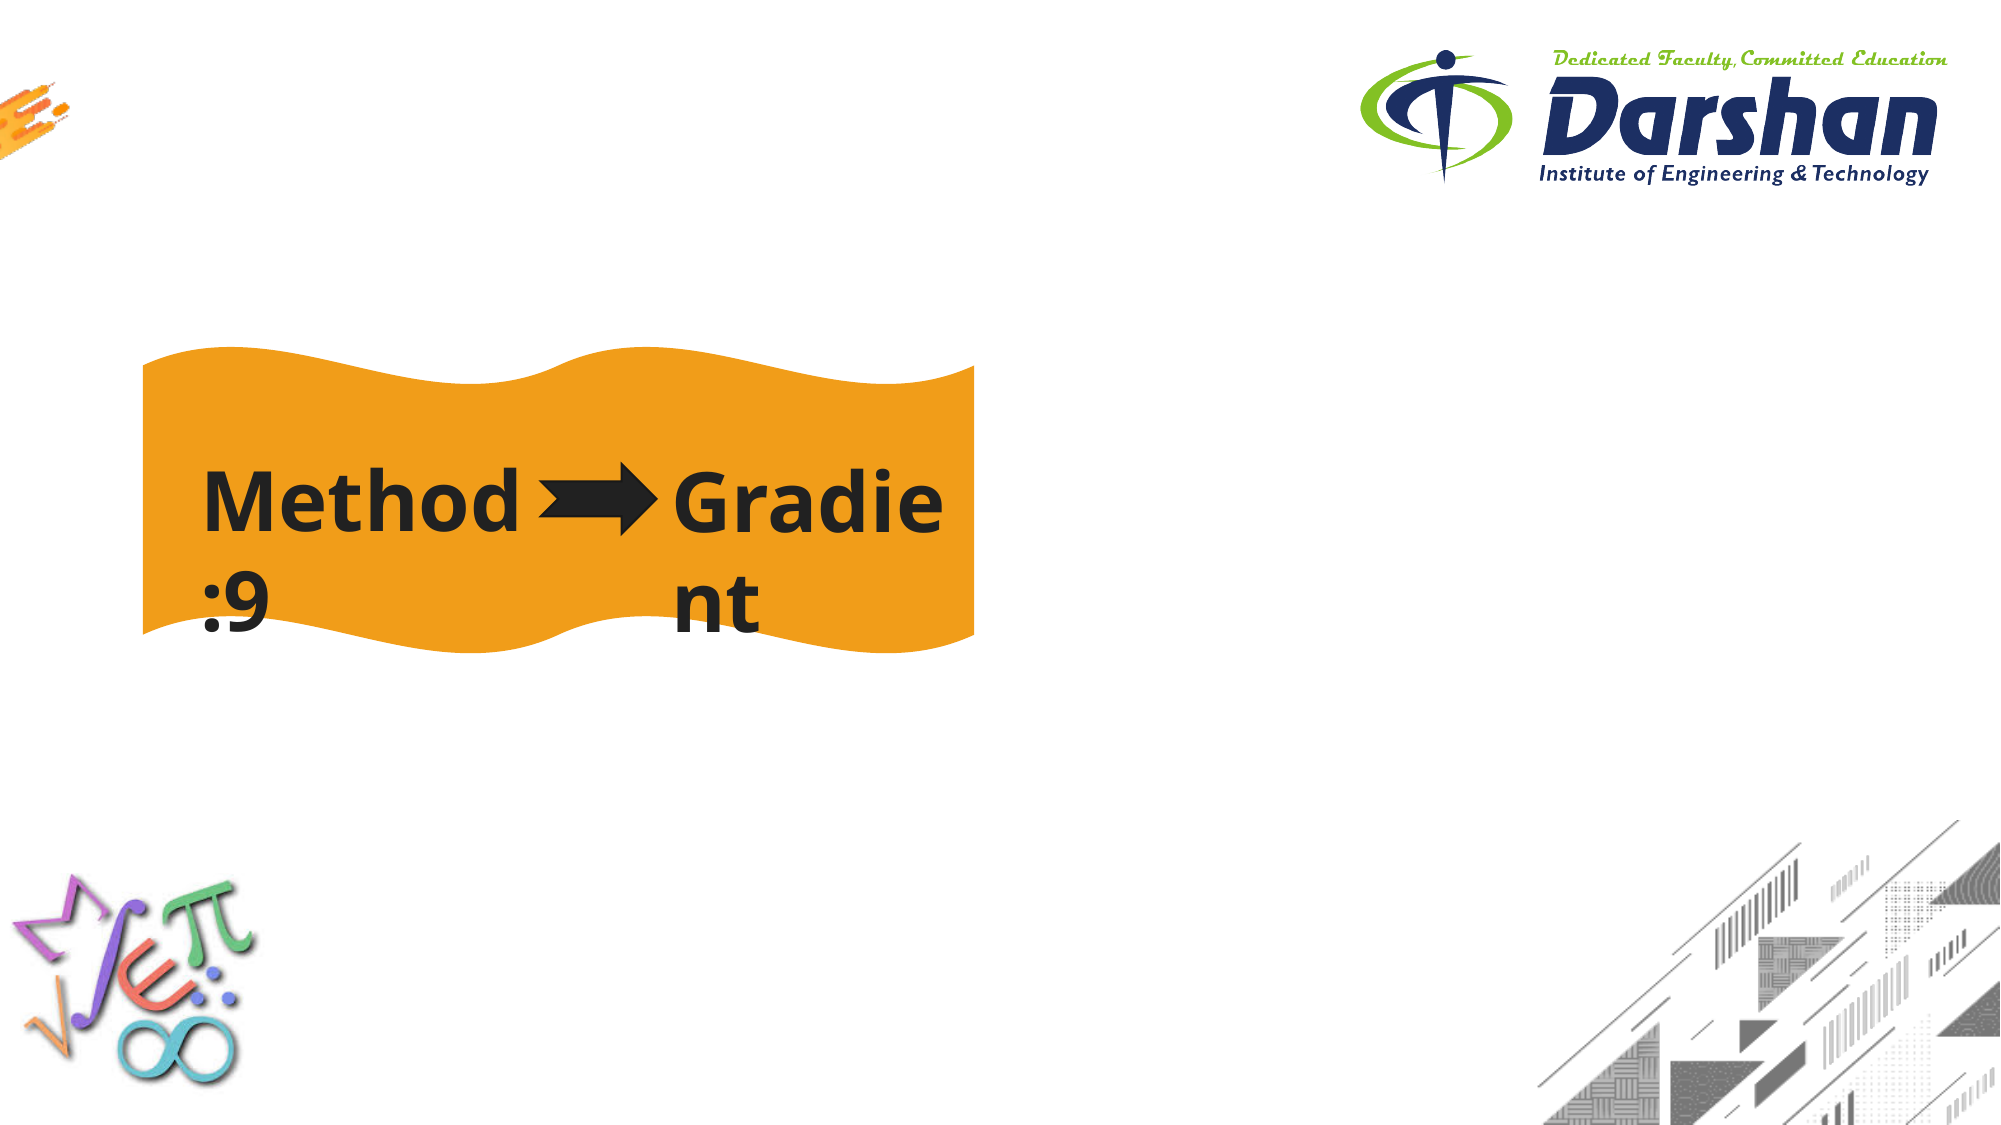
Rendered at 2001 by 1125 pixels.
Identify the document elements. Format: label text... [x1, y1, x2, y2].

text_box Method:9 [185, 440, 543, 656]
text_box [543, 502, 656, 642]
picture [1360, 50, 1948, 186]
text_box [538, 461, 656, 537]
picture [0, 65, 90, 193]
picture [0, 864, 286, 1125]
text_box Gradient [656, 441, 975, 657]
text_box [142, 346, 975, 635]
